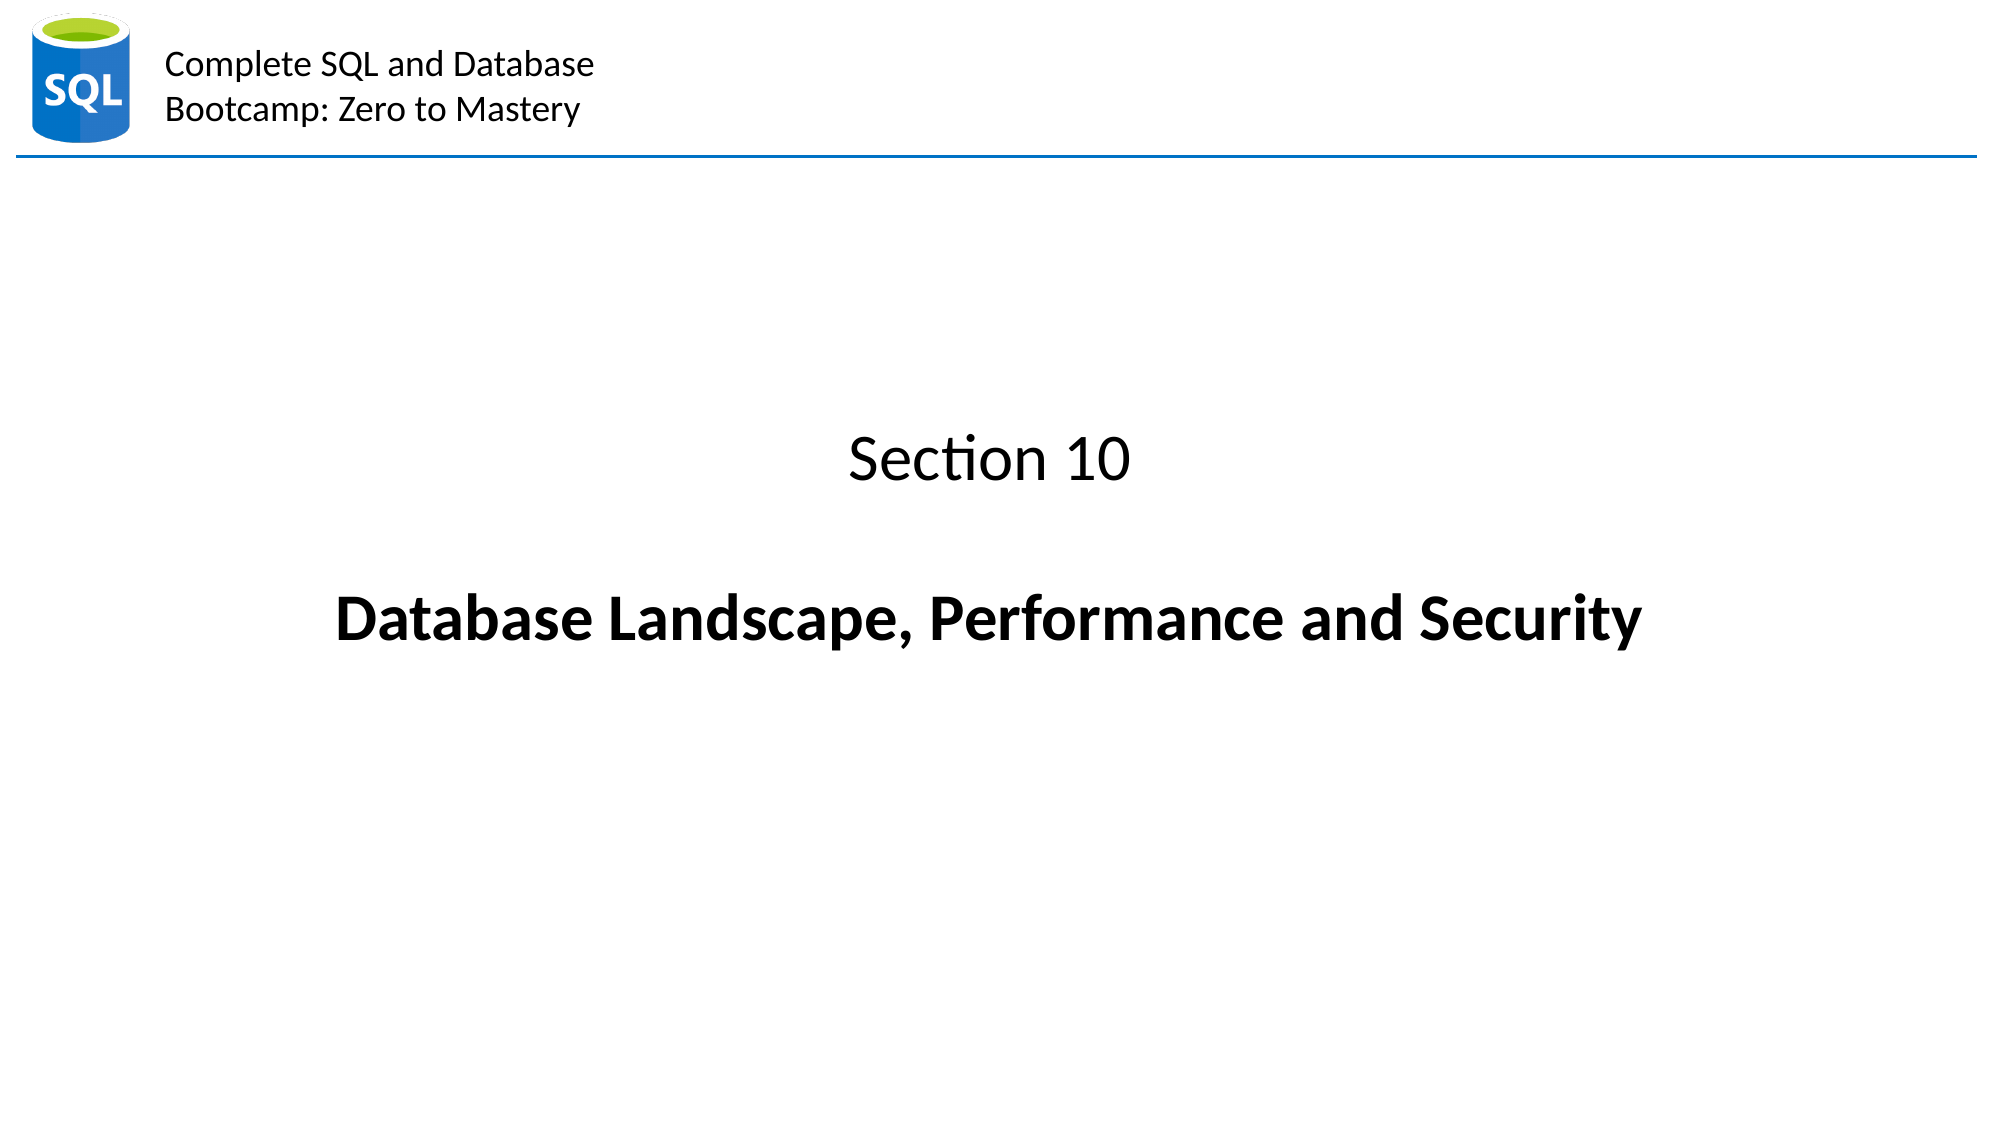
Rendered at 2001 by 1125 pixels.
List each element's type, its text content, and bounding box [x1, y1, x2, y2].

text_box Section 10 Database Landscape, Performance and Security [40, 406, 1940, 662]
text_box Complete SQL and Database Bootcamp: Zero to Mastery [150, 31, 722, 137]
picture [22, 13, 136, 143]
